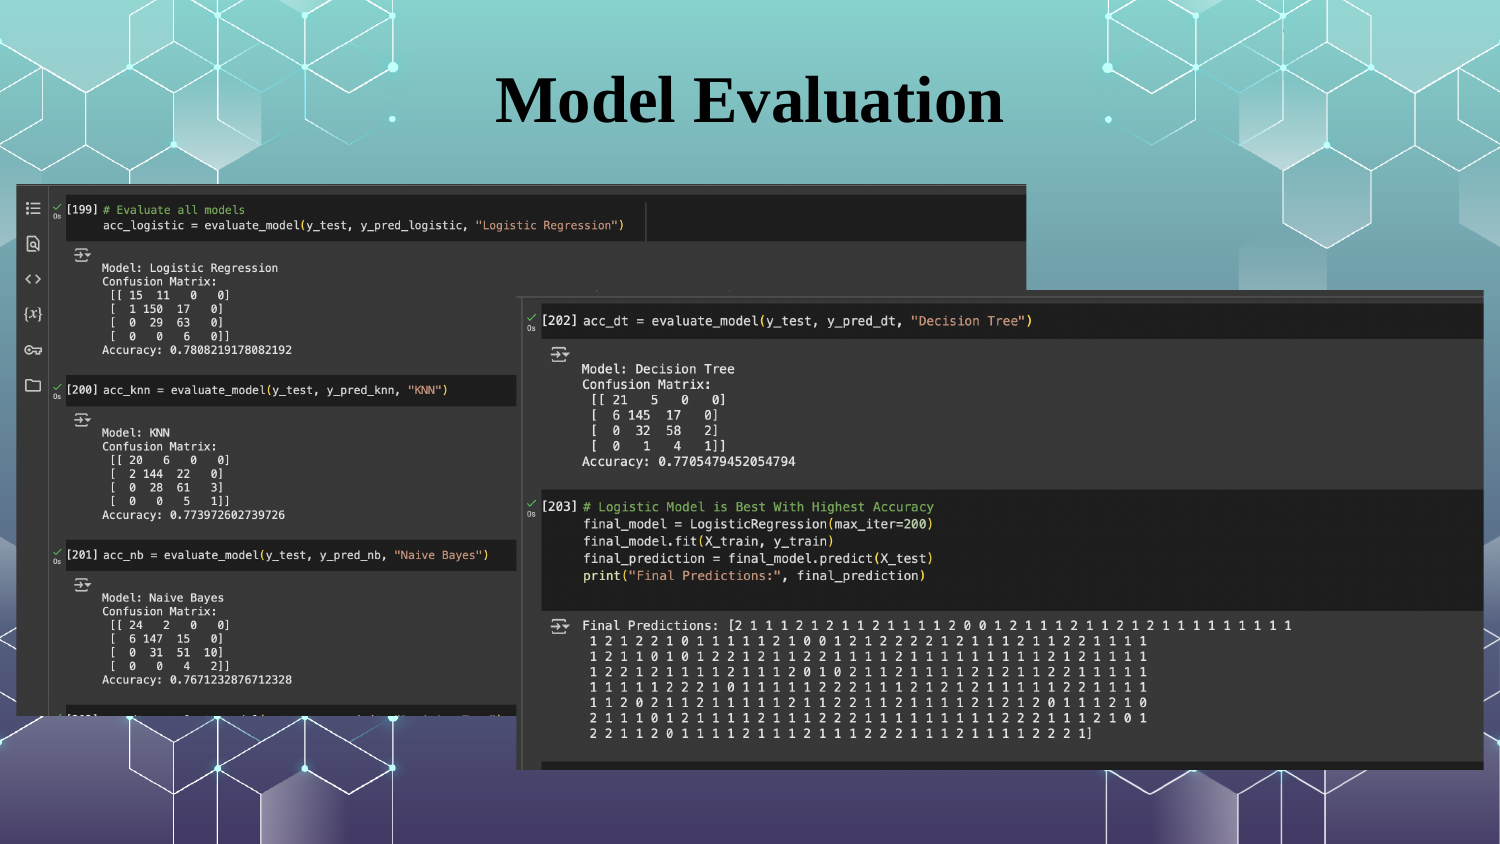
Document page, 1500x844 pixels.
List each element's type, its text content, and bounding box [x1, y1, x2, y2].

title Model Evaluation [88, 41, 1412, 152]
picture [0, 0, 1500, 844]
